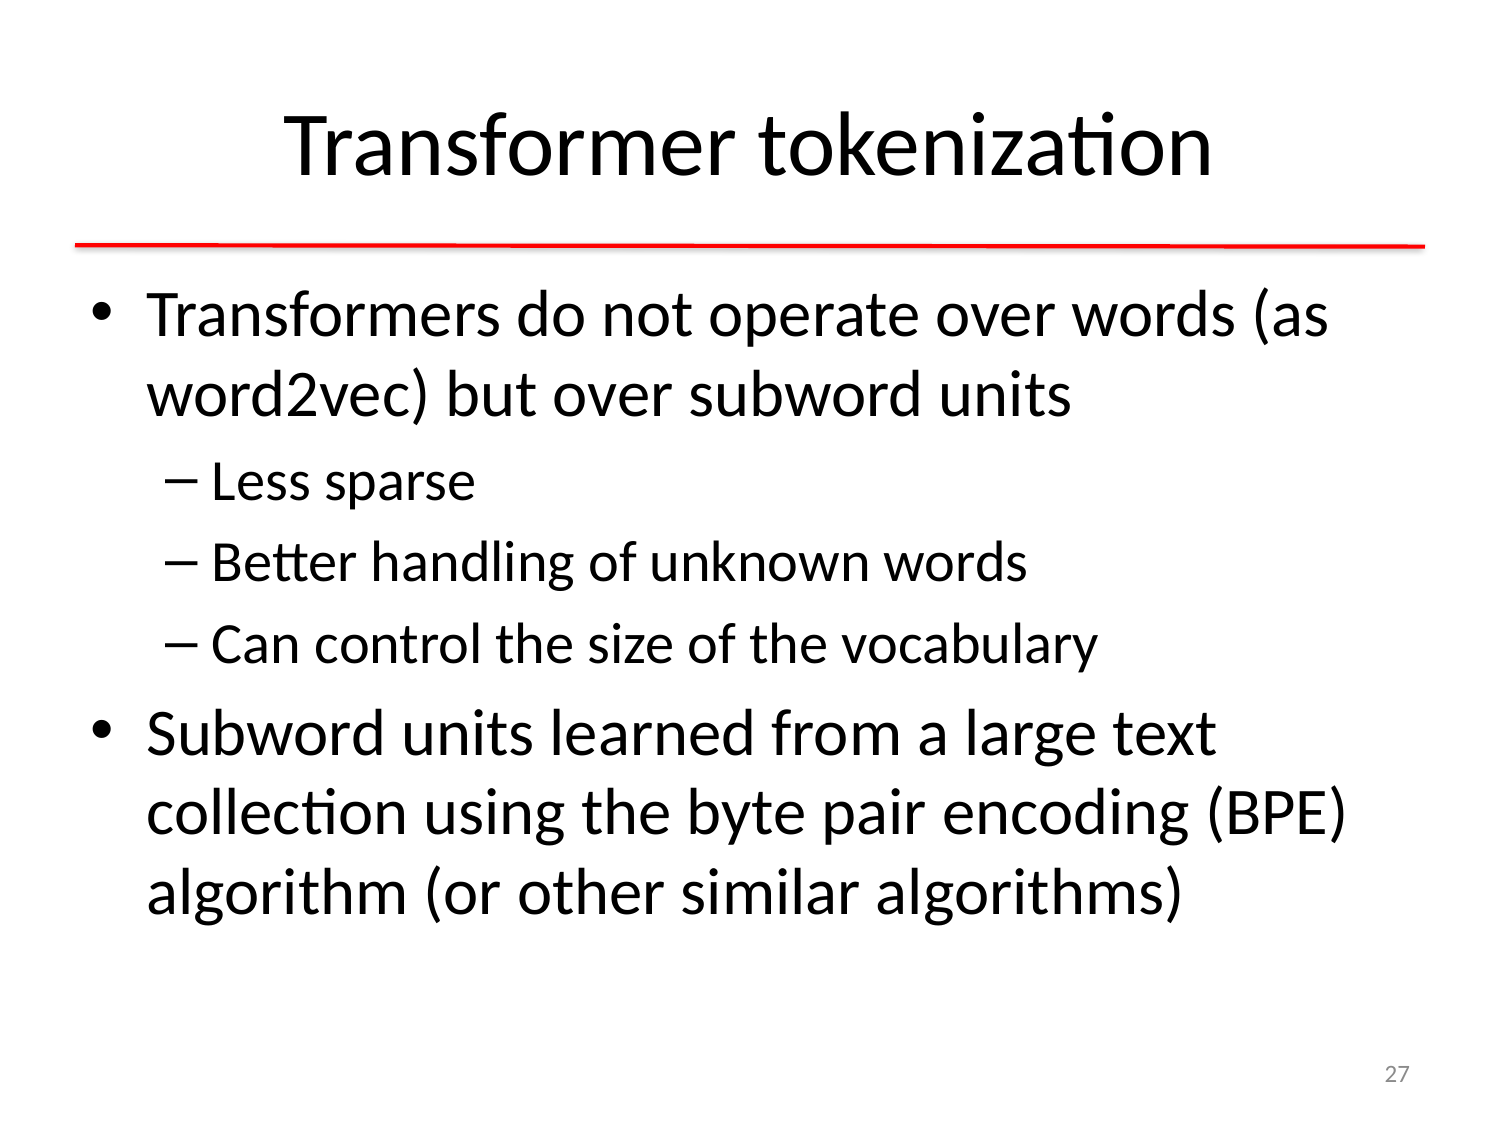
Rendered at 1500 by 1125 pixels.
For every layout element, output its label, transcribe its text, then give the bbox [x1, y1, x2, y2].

slide_number 27 [1074, 1042, 1425, 1103]
list Transformers do not operate over words (as word2vec) but over subword units Less sparse Better handling of unknown words Can control the size of the vocabulary Subword units learned from a large text collection using the byte pair encoding (BPE) algorithm (or other similar algorithms) [75, 262, 1425, 1005]
title Transformer tokenization [75, 45, 1425, 233]
